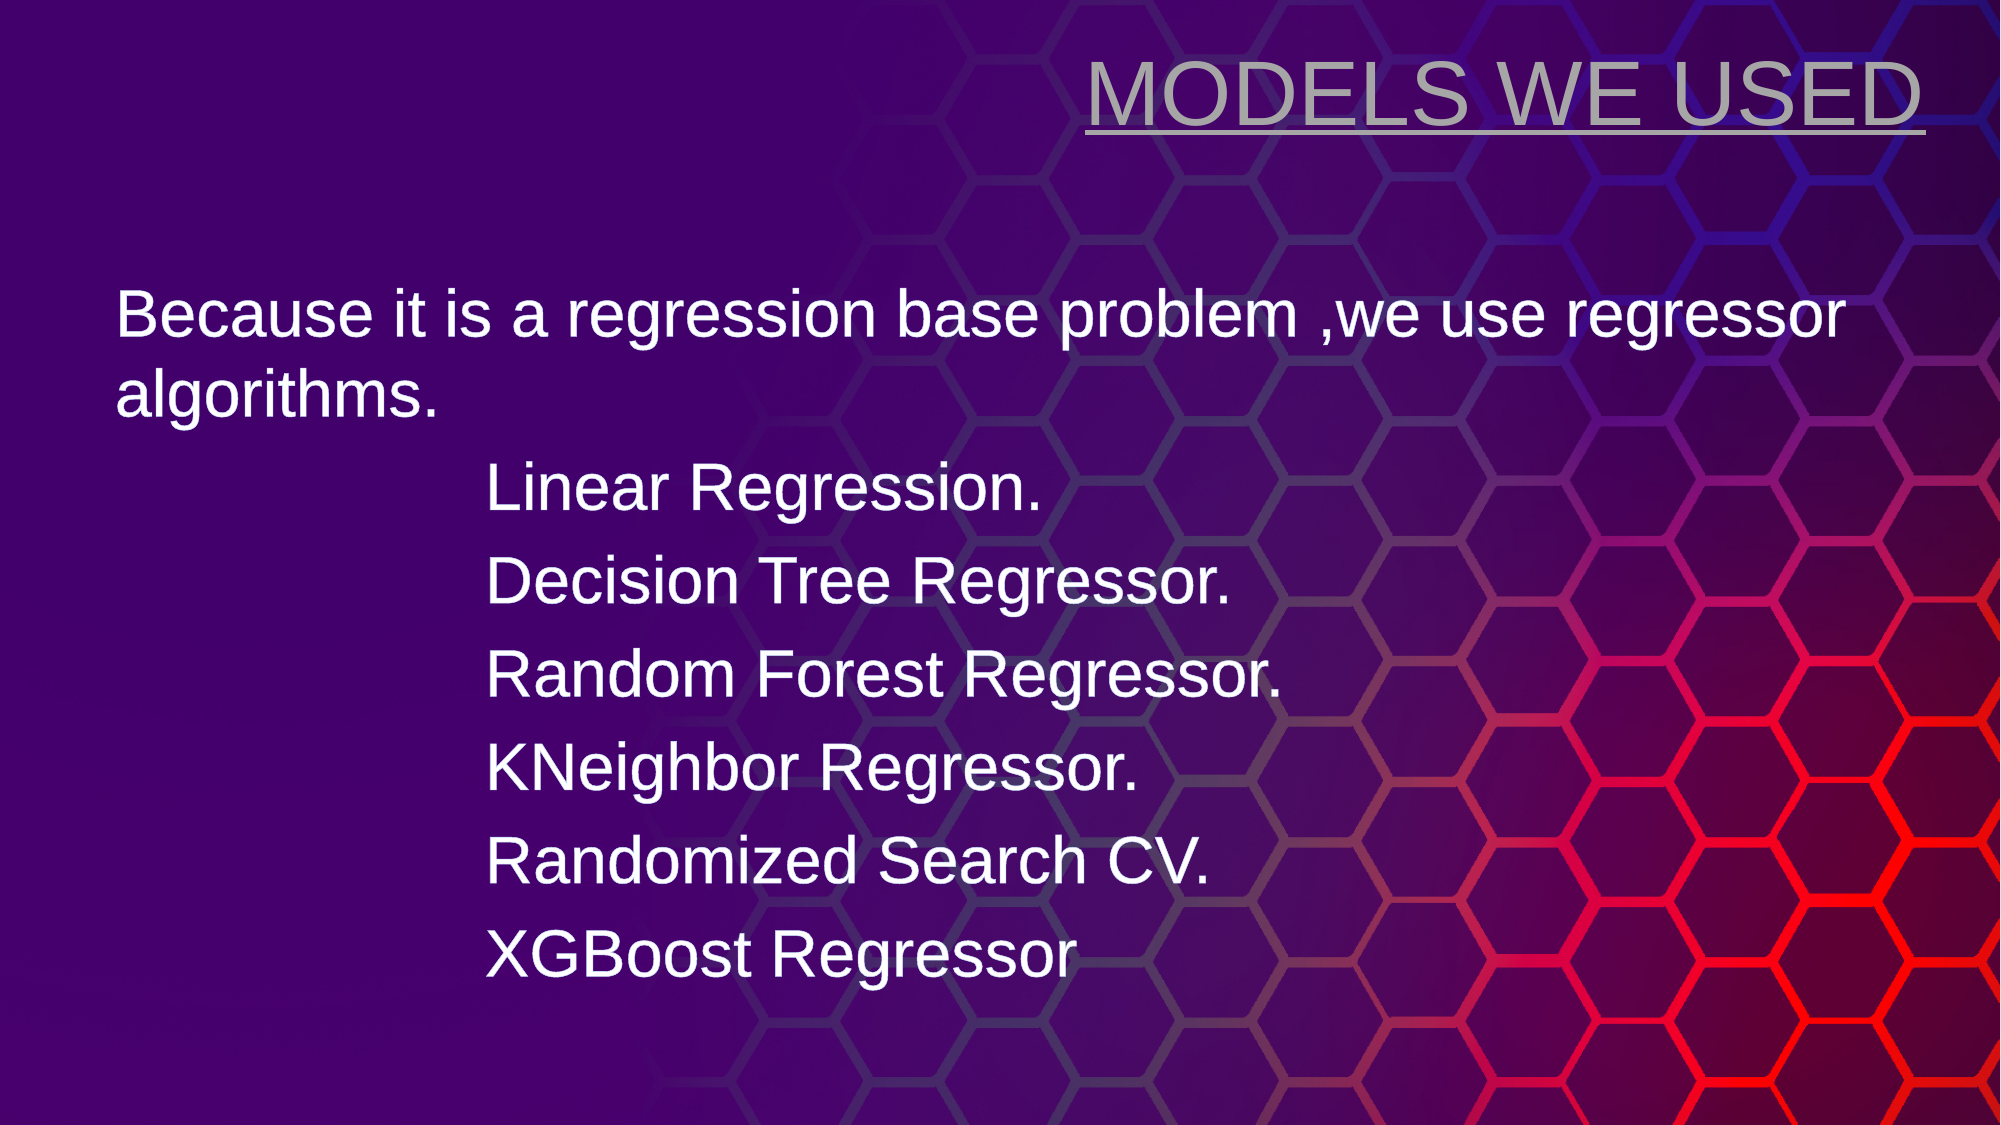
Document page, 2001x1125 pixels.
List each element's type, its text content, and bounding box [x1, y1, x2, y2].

title MODELS WE USED [99, 0, 1993, 181]
list Because it is a regression base problem ,we use regressor algorithms. Linear Regression. Decision Tree Regressor. Random Forest Regressor. KNeighbor Regressor. Randomized Search CV. XGBoost Regressor [99, 262, 1901, 1006]
picture [0, 0, 2001, 1125]
